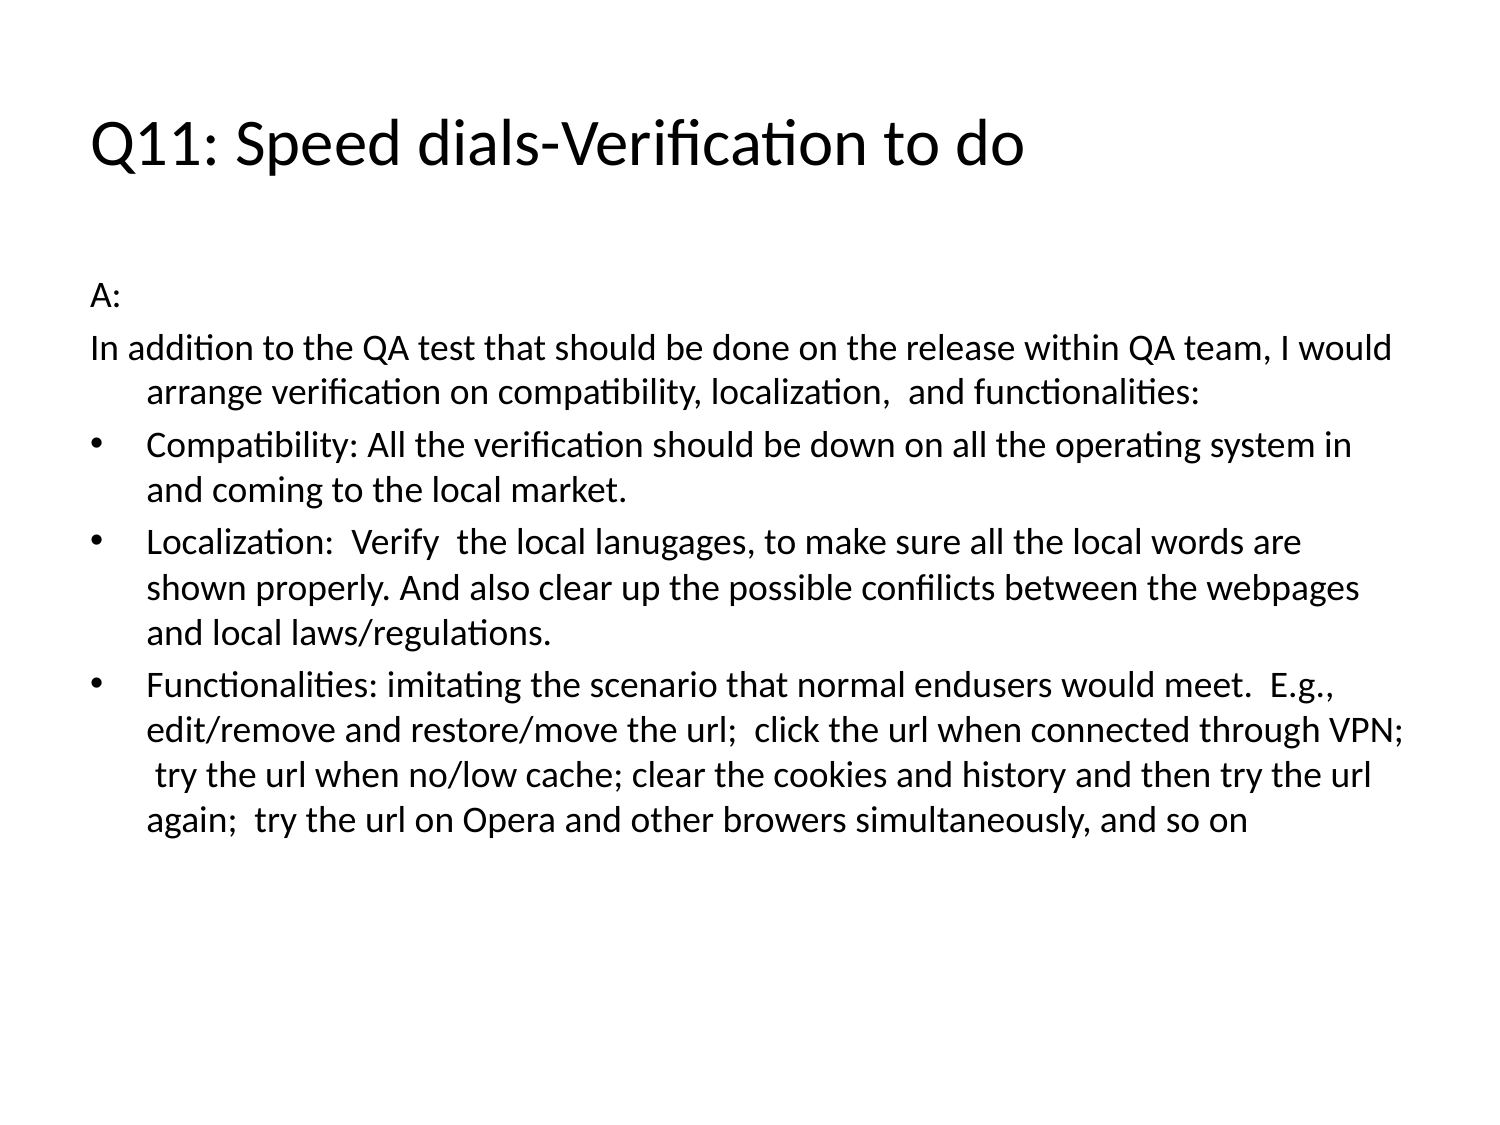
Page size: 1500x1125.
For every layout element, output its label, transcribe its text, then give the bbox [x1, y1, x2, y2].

title Q11: Speed dials-Verification to do [75, 45, 1425, 233]
list A: In addition to the QA test that should be done on the release within QA team, I would arrange verification on compatibility, localization, and functionalities: Compatibility: All the verification should be down on all the operating system in and coming to the local market. Localization: Verify the local lanugages, to make sure all the local words are shown properly. And also clear up the possible confilicts between the webpages and local laws/regulations. Functionalities: imitating the scenario that normal endusers would meet. E.g., edit/remove and restore/move the url; click the url when connected through VPN; try the url when no/low cache; clear the cookies and history and then try the url again; try the url on Opera and other browers simultaneously, and so on [75, 262, 1425, 1005]
